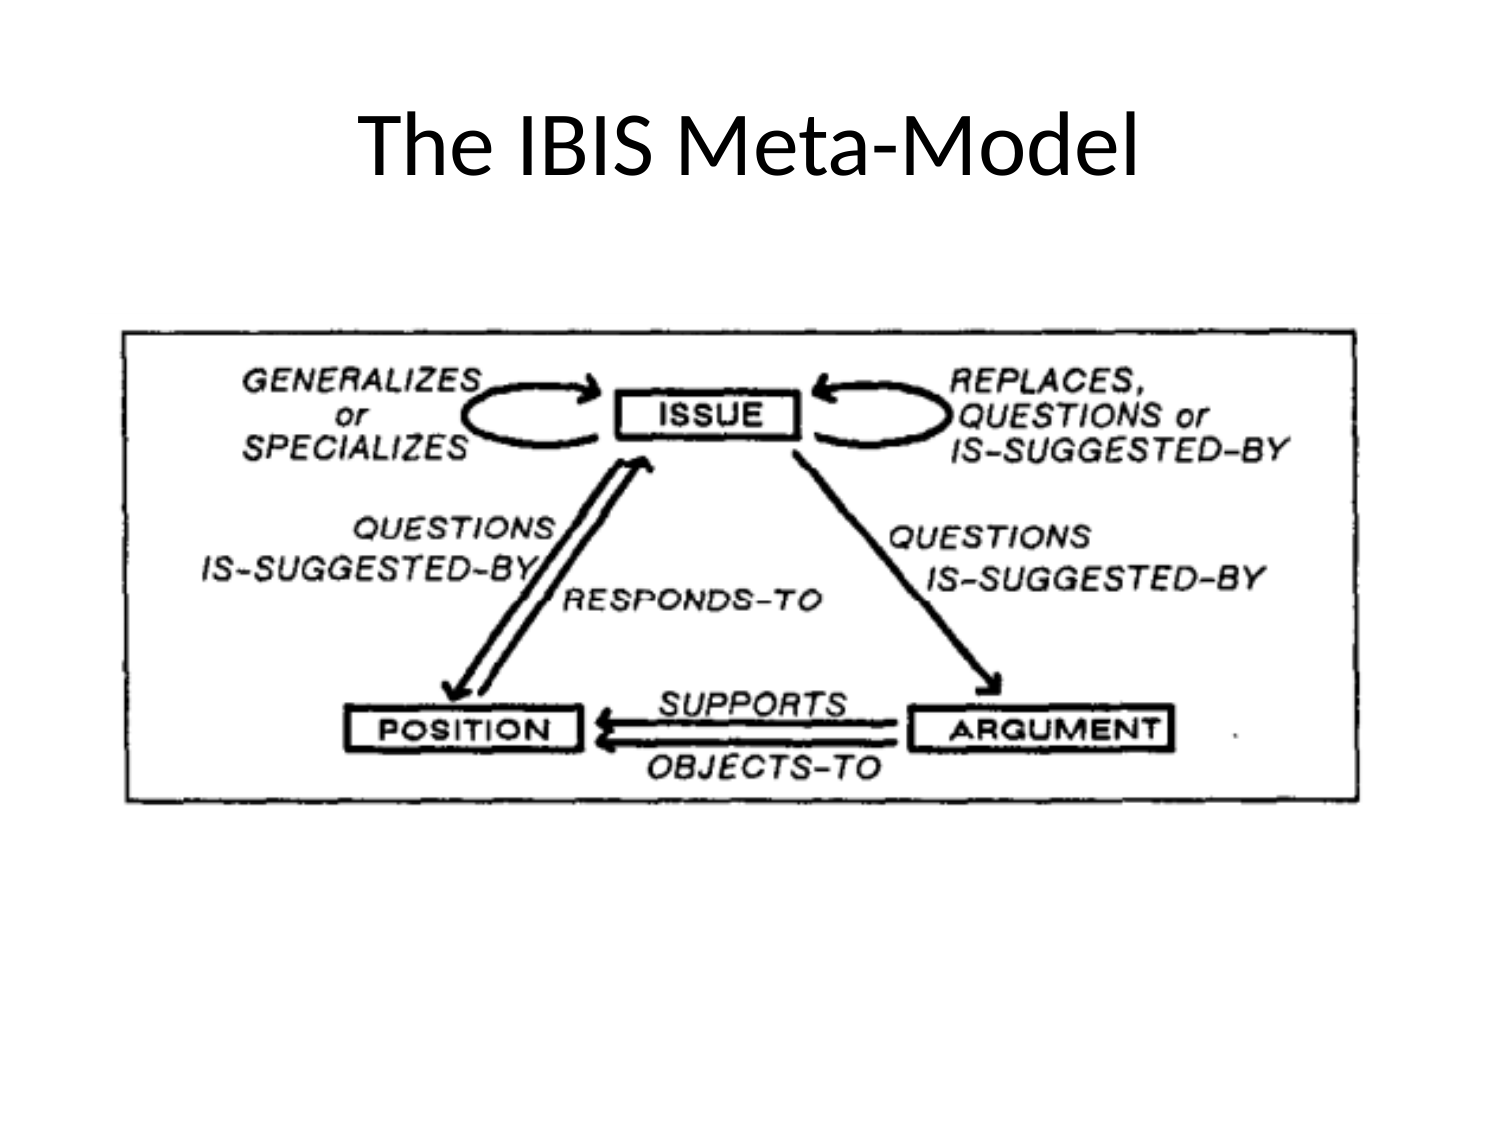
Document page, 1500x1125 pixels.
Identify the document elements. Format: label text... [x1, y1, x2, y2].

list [87, 312, 1391, 822]
title The IBIS Meta-Model [75, 45, 1425, 233]
